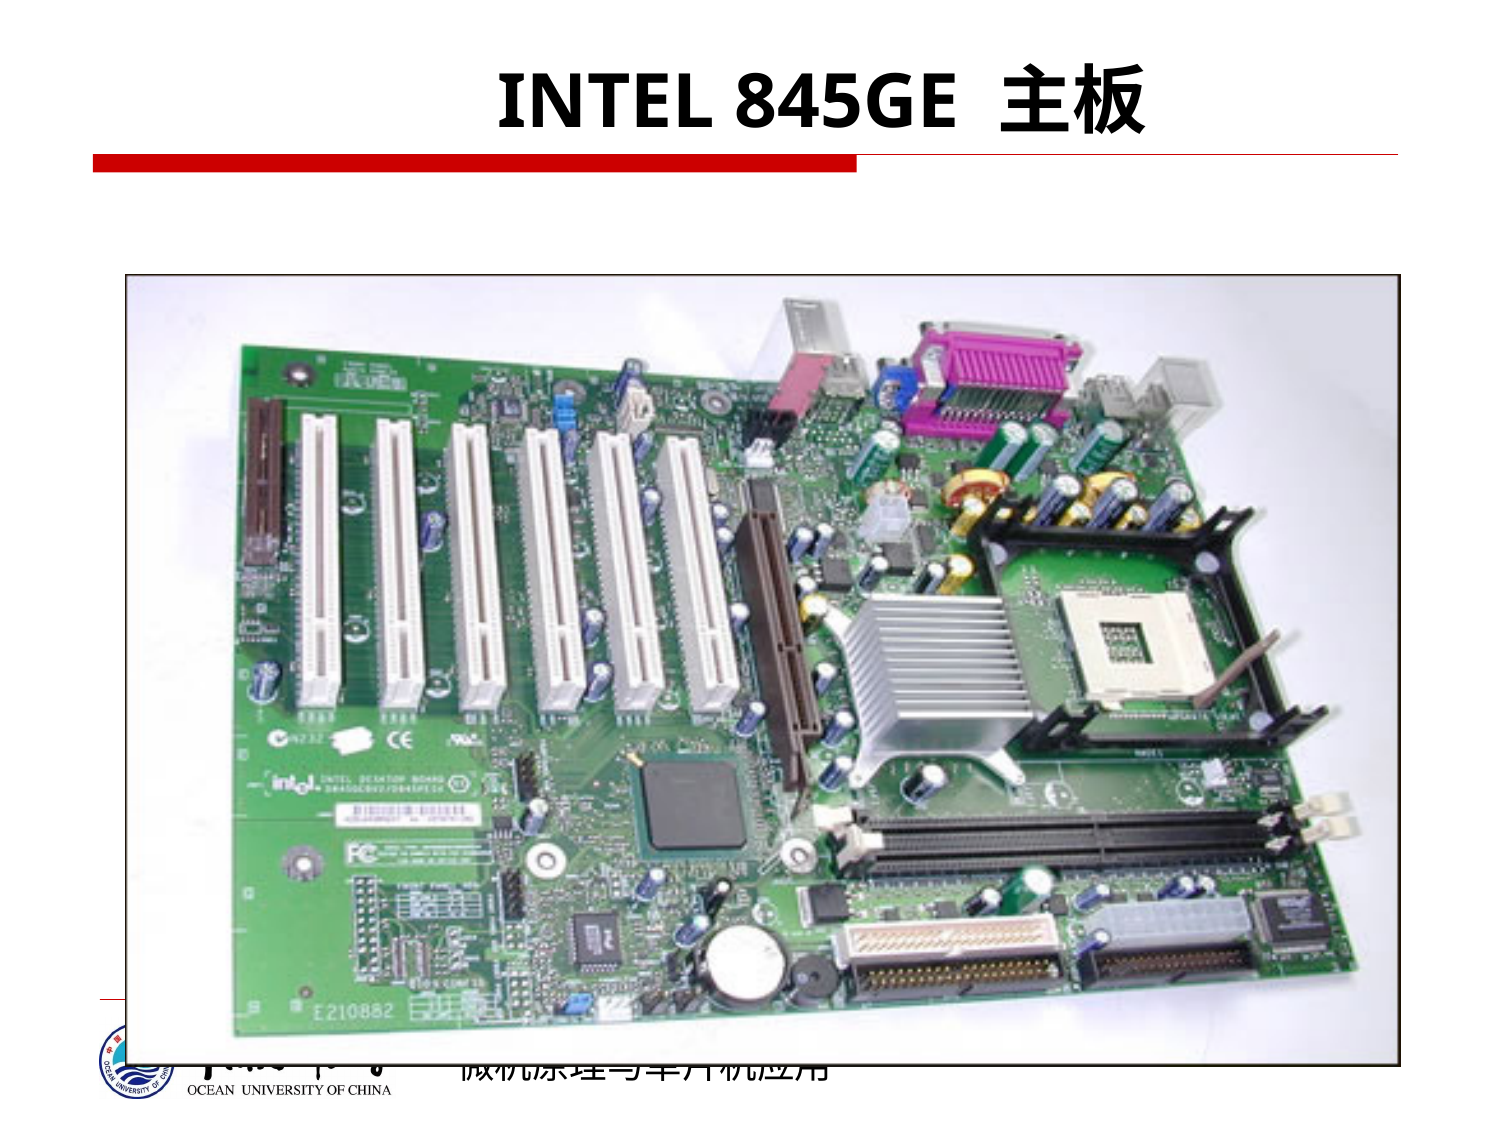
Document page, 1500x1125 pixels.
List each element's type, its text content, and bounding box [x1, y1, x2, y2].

title INTEL 845GE 主板 [184, 0, 1460, 150]
slide_number 80 [1328, 1024, 1407, 1103]
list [124, 274, 1401, 1067]
picture [99, 1017, 396, 1099]
